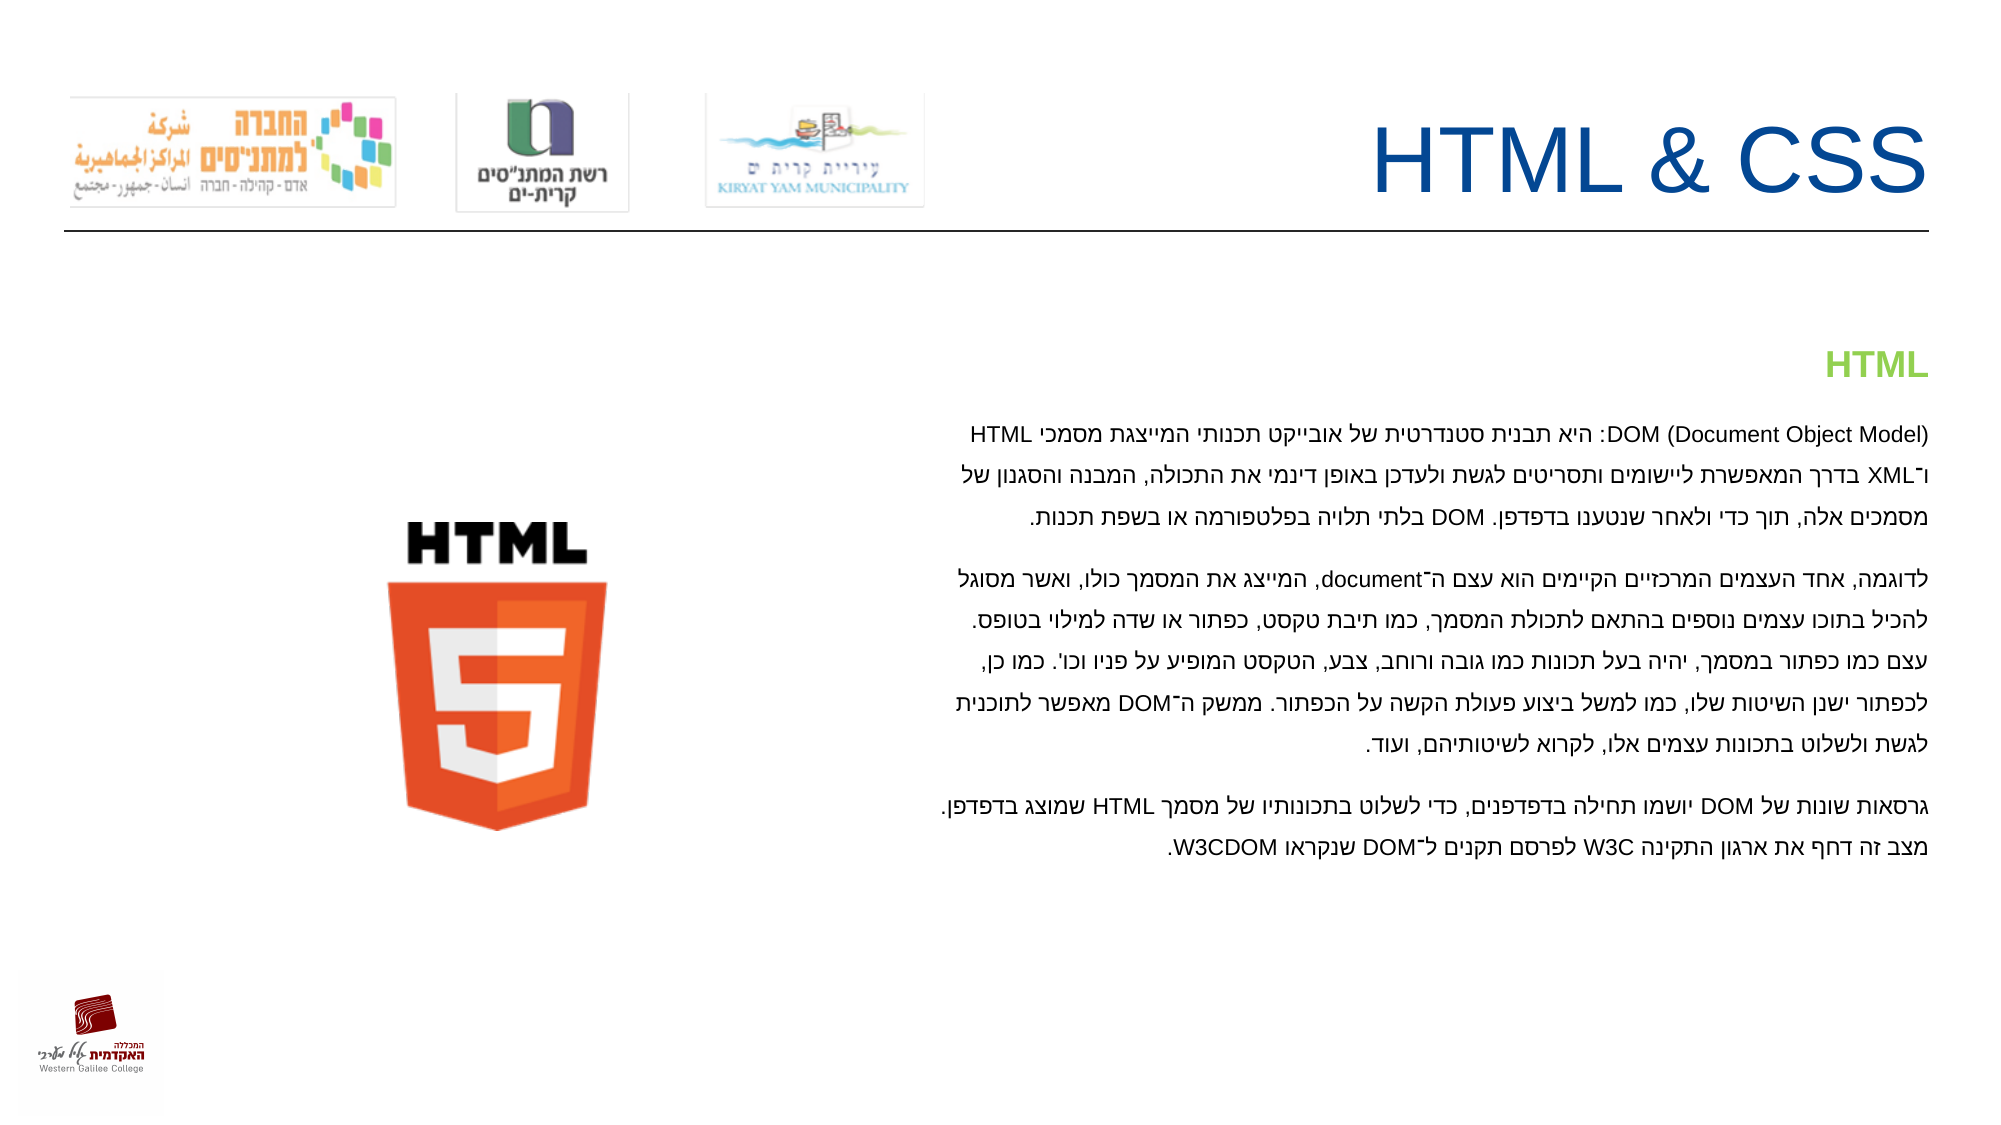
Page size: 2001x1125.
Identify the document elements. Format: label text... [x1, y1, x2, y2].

text_box HTML DOM (Document Object Model): היא תבנית סטנדרטית של אובייקט תכנותי המייצגת מסמכי HTML ו־XML בדרך המאפשרת ליישומים ותסריטים לגשת ולעדכן באופן דינמי את התכולה, המבנה והסגנון של מסמכים אלה, תוך כדי ולאחר שנטענו בדפדפן. DOM בלתי תלויה בפלטפורמה או בשפת תכנות. לדוגמה, אחד העצמים המרכזיים הקיימים הוא עצם ה־document, המייצג את המסמך כולו, ואשר מסוגל להכיל בתוכו עצמים נוספים בהתאם לתכולת המסמך, כמו תיבת טקסט, כפתור או שדה למילוי בטופס. עצם כמו כפתור במסמך, יהיה בעל תכונות כמו גובה ורוחב, צבע, הטקסט המופיע על פניו וכו'. כמו כן, לכפתור ישנן השיטות שלו, כמו למשל ביצוע פעולת הקשה על הכפתור. ממשק ה־DOM מאפשר לתוכנית לגשת ולשלוט בתכונות עצמים אלו, לקרוא לשיטותיהם, ועוד. גרסאות שונות של DOM יושמו תחילה בדפדפנים, כדי לשלוט בתכונותיו של מסמך HTML שמוצג בדפדפן. מצב זה דחף את ארגון התקינה W3C לפרסם תקנים ל־DOM שנקראו W3CDOM. [924, 309, 1930, 1043]
picture [343, 522, 652, 831]
title HTML & CSS [64, 55, 1930, 221]
picture [70, 93, 925, 213]
picture [18, 970, 164, 1116]
